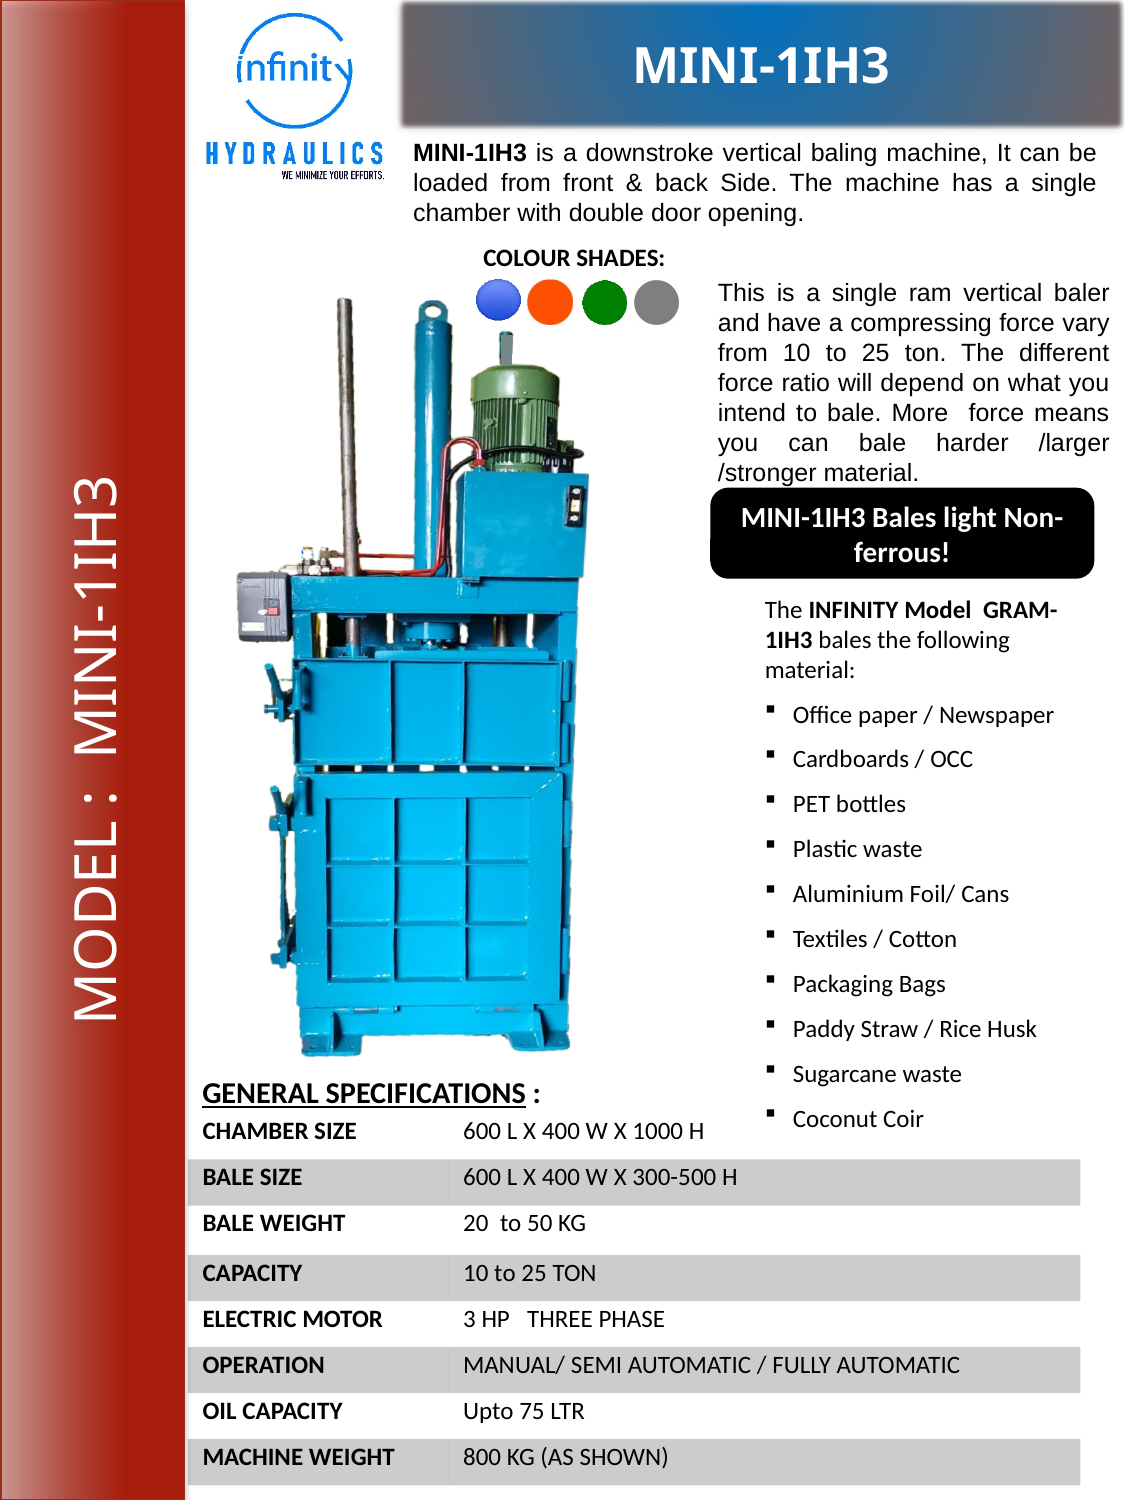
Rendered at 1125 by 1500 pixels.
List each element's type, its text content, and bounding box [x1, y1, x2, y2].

text_box GENERAL SPECIFICATIONS : [187, 1066, 684, 1118]
table_cell Upto 75 LTR [448, 1393, 1080, 1439]
table_cell CAPACITY [190, 1255, 448, 1301]
table_header CHAMBER SIZE [190, 1118, 448, 1159]
text_box MINI-1IH3 is a downstroke vertical baling machine, It can be loaded from front & back Side. The machine has a single chamber with double door opening. [398, 131, 1114, 234]
table_cell 3 HP THREE PHASE [448, 1301, 1080, 1347]
text_box MINI-1IH3 [405, 6, 1118, 123]
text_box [210, 292, 610, 1067]
text_box This is a single ram vertical baler and have a compressing force vary from 10 to 25 ton. The different force ratio will depend on what you intend to bale. More force means you can bale harder /larger /stronger material. [703, 269, 1125, 494]
table_cell ELECTRIC MOTOR [190, 1301, 448, 1347]
text_box The INFINITY Model GRAM-1IH3 bales the following material: Office paper / Newspaper Cardboards / OCC PET bottles Plastic waste Aluminium Foil/ Cans Textiles / Cotton Packaging Bags Paddy Straw / Rice Husk Sugarcane waste Coconut Coir [750, 585, 1085, 1140]
table_cell BALE SIZE [190, 1159, 448, 1206]
text_box MODEL : MINI-1IH3 [0, 0, 185, 1500]
table_cell 10 to 25 TON [448, 1255, 1080, 1301]
table_cell MANUAL/ SEMI AUTOMATIC / FULLY AUTOMATIC [448, 1347, 1080, 1393]
table_cell OPERATION [190, 1347, 448, 1393]
table_header 600 L X 400 W X 1000 H [448, 1113, 1080, 1159]
table_cell MACHINE WEIGHT [190, 1439, 448, 1485]
picture [468, 271, 573, 328]
table_cell 600 L X 400 W X 300-500 H [448, 1159, 1080, 1206]
text_box MINI-1IH3 Bales light Non-ferrous! [710, 487, 1095, 579]
table_cell 800 KG (AS SHOWN) [448, 1439, 1080, 1485]
table_cell BALE WEIGHT [190, 1206, 448, 1255]
text_box COLOUR SHADES: [468, 234, 682, 284]
table_cell OIL CAPACITY [190, 1393, 448, 1439]
picture [634, 279, 679, 325]
table_cell 20 to 50 KG [448, 1206, 1080, 1255]
picture [205, 9, 386, 180]
picture [581, 279, 627, 325]
